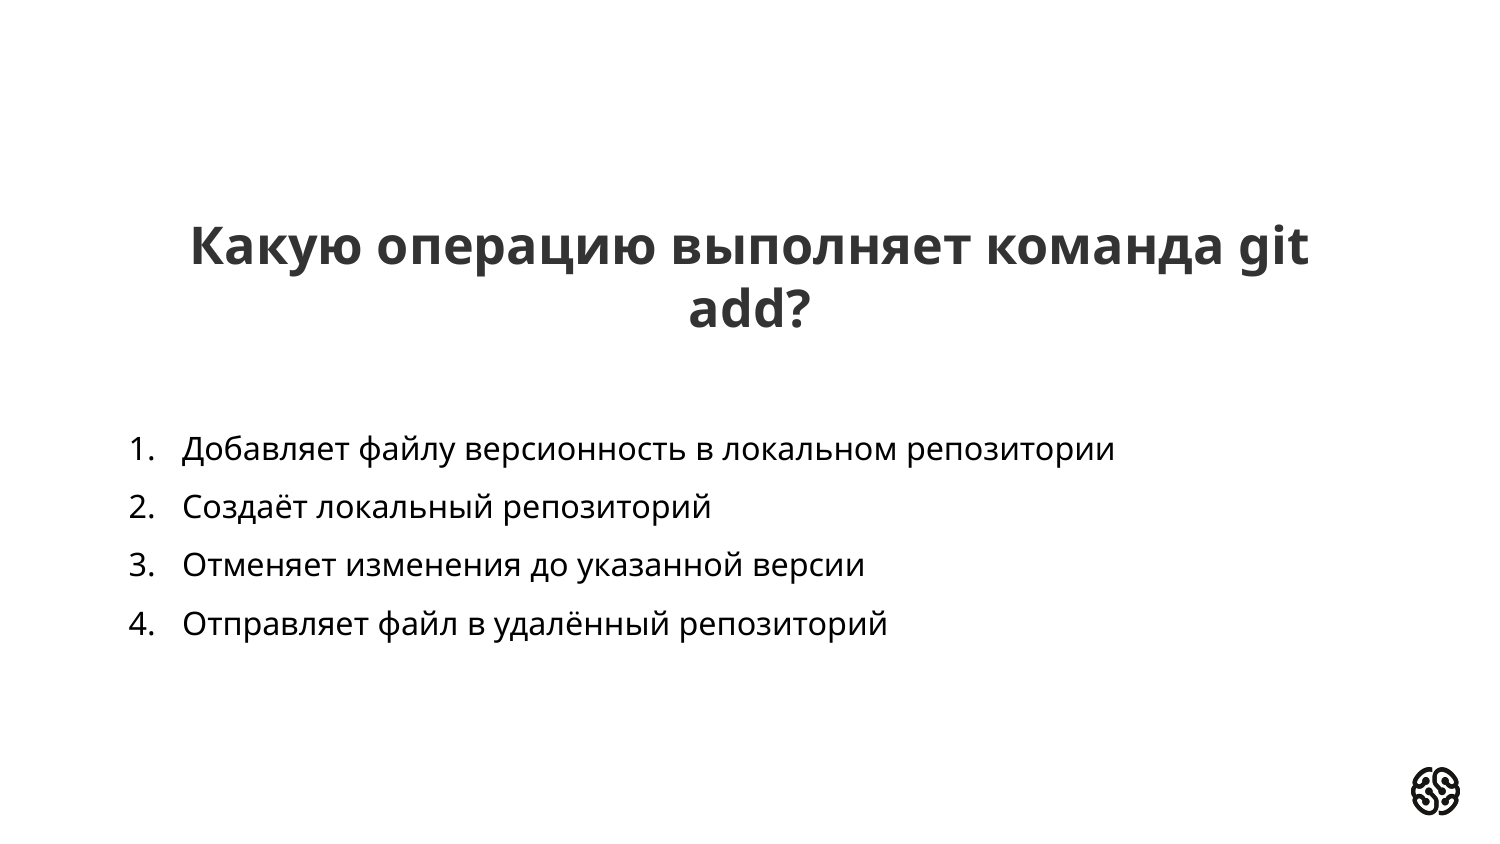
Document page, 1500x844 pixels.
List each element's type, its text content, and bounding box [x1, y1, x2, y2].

text_box Добавляет файлу версионность в локальном репозитории Создаёт локальный репозиторий Отменяет изменения до указанной версии Отправляет файл в удалённый репозиторий [107, 409, 1437, 642]
picture [1411, 767, 1460, 816]
title Какую операцию выполняет команда git add? [153, 171, 1347, 380]
